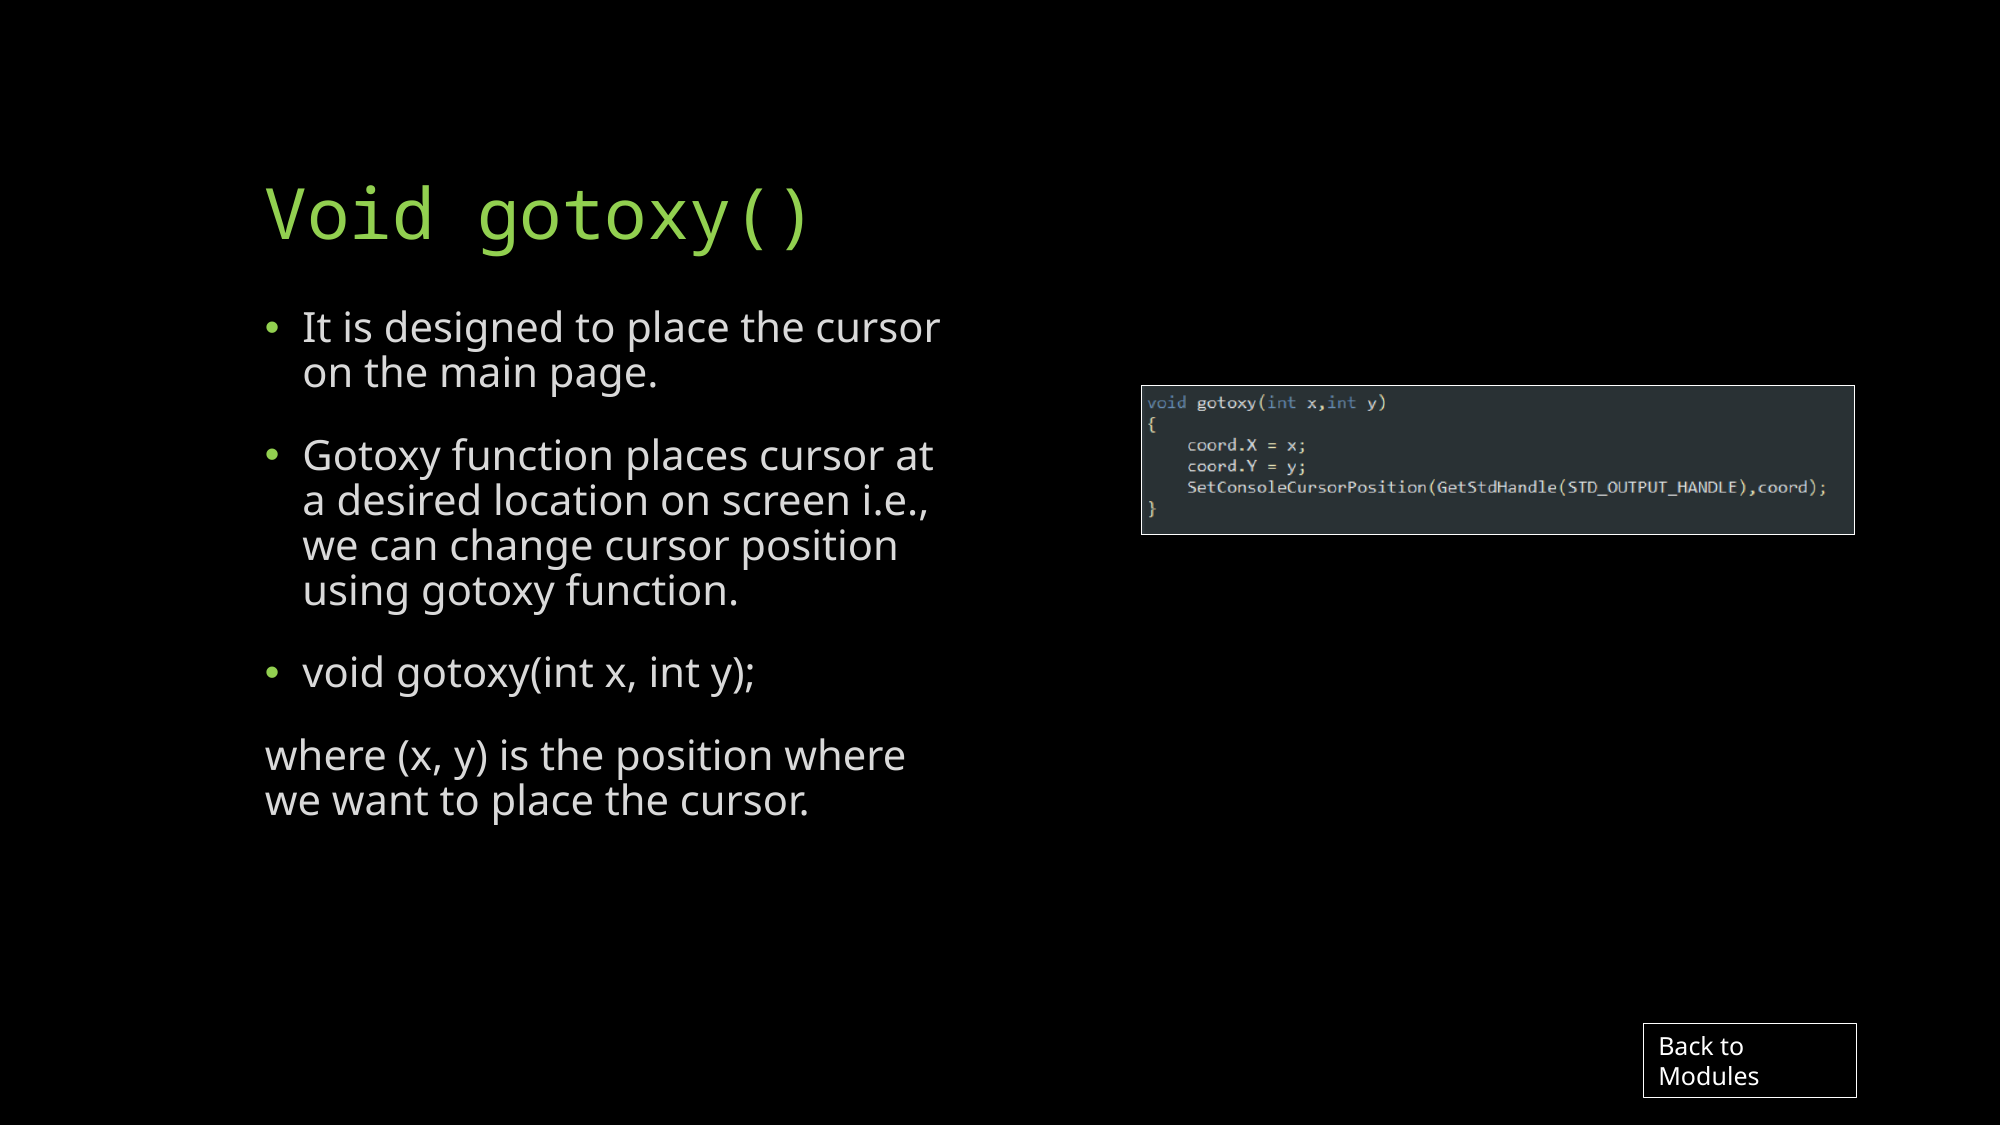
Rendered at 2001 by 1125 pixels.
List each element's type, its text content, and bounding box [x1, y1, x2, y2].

title Void gotoxy() [249, 75, 1750, 263]
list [1141, 385, 1855, 534]
list It is designed to place the cursor on the main page. Gotoxy function places cursor at a desired location on screen i.e., we can change cursor position using gotoxy function. void gotoxy(int x, int y); where (x, y) is the position where we want to place the cursor. [249, 299, 963, 1000]
text_box Back to Modules [1643, 1023, 1857, 1098]
